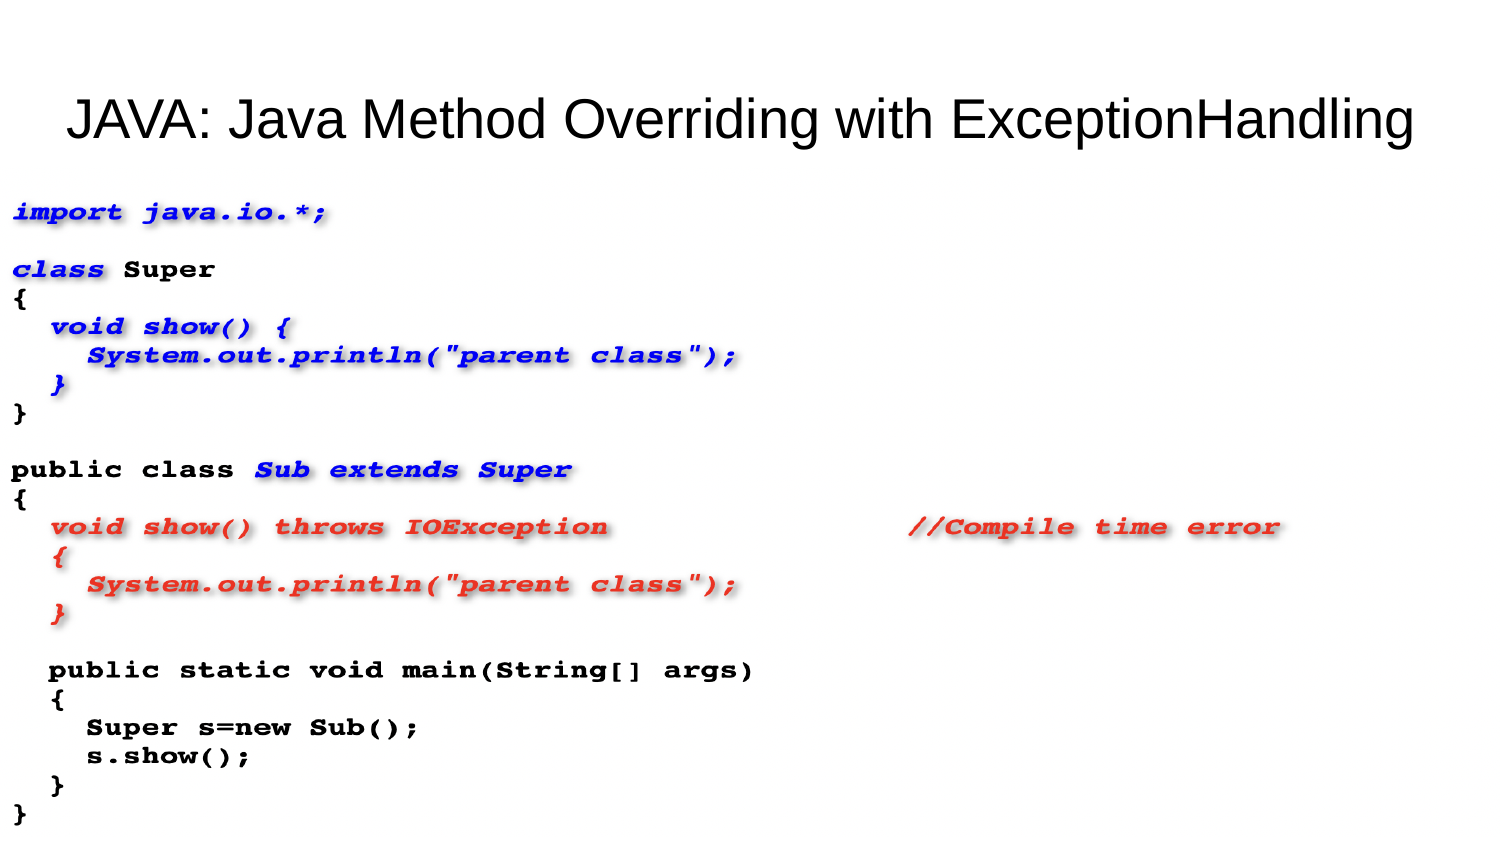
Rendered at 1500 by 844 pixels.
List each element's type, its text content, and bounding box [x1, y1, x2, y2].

title JAVA: Java Method Overriding with ExceptionHandling [51, 72, 1449, 165]
picture [0, 166, 1500, 837]
